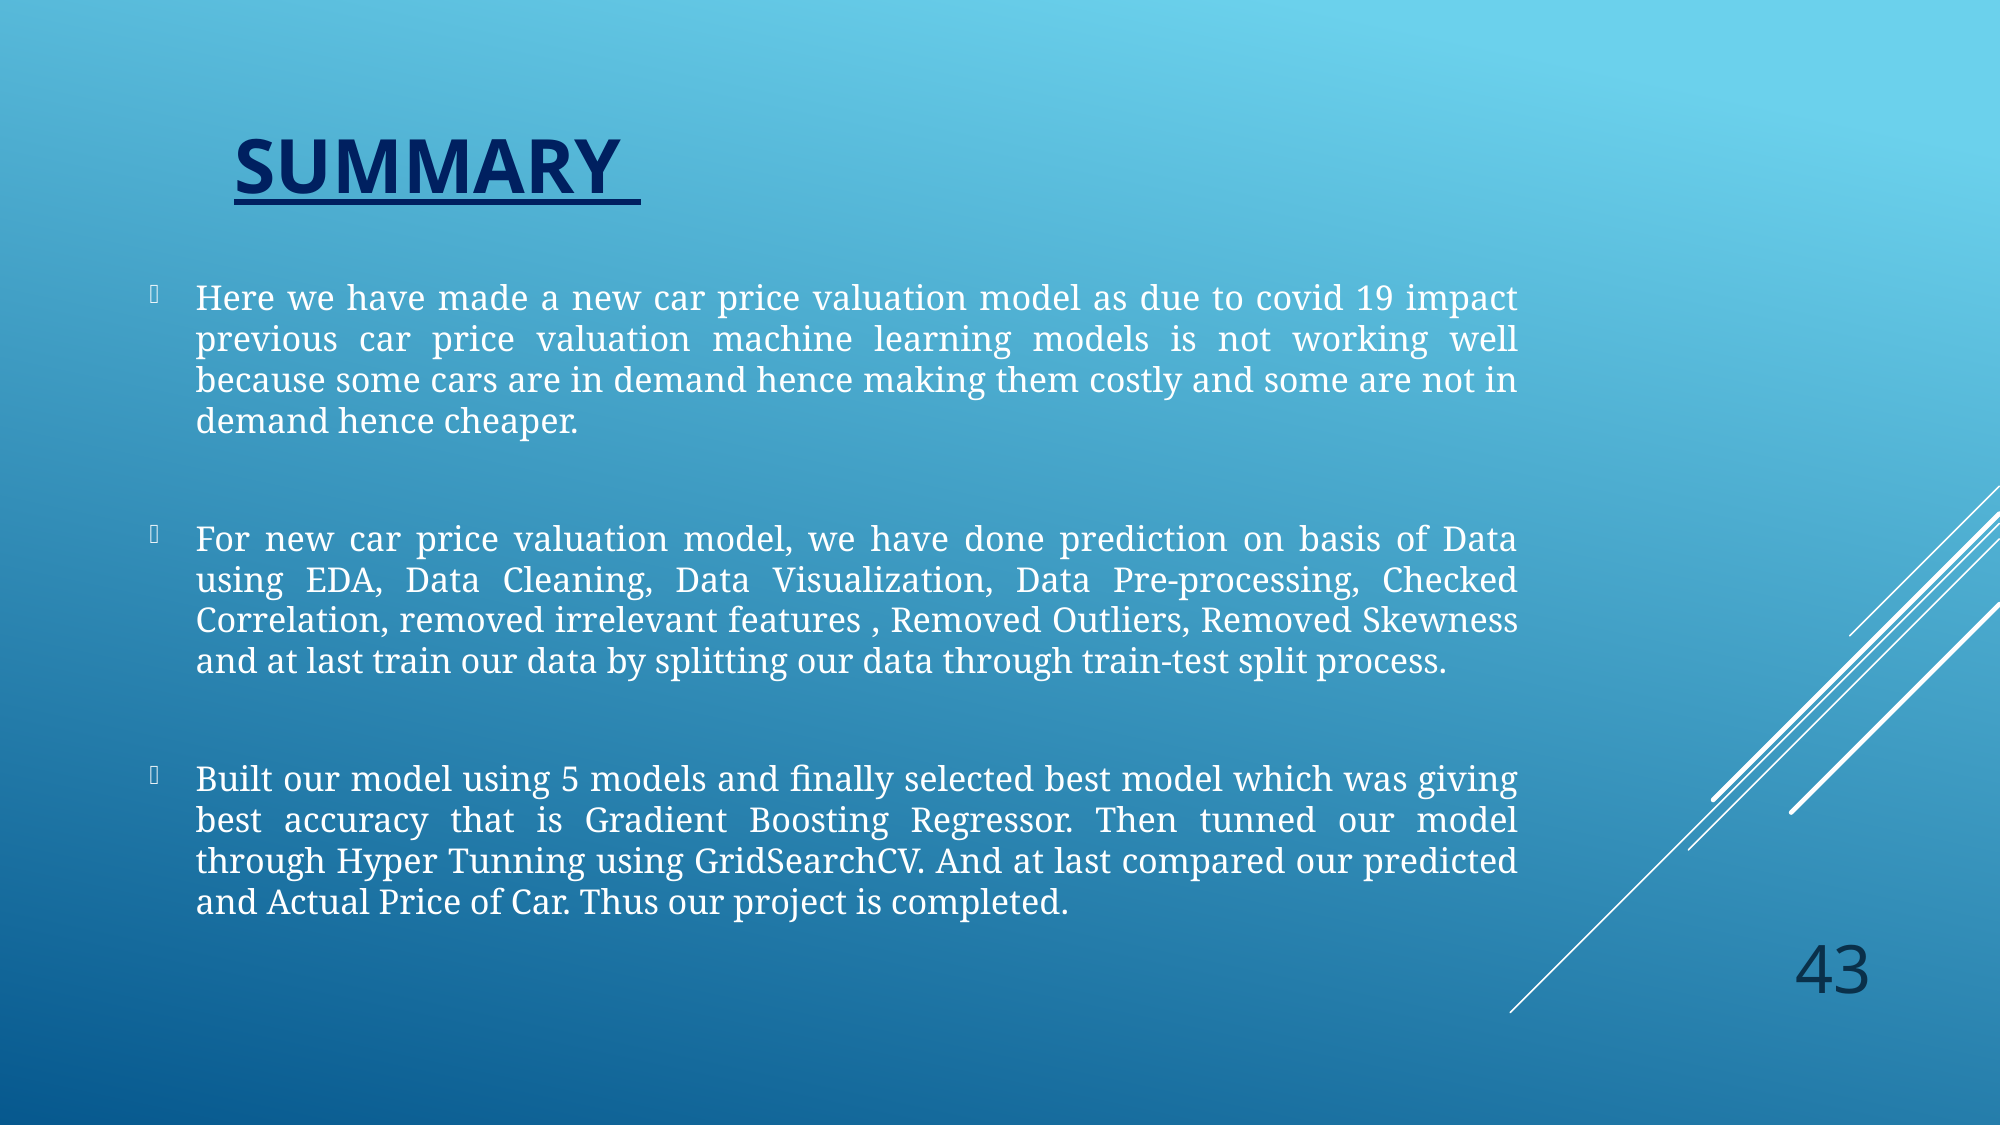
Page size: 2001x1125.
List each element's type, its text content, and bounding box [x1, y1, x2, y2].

slide_number 43 [1700, 915, 1888, 1025]
title SUMMARY [219, 101, 1330, 226]
list Here we have made a new car price valuation model as due to covid 19 impact previous car price valuation machine learning models is not working well because some cars are in demand hence making them costly and some are not in demand hence cheaper. For new car price valuation model, we have done prediction on basis of Data using EDA, Data Cleaning, Data Visualization, Data Pre-processing, Checked Correlation, removed irrelevant features , Removed Outliers, Removed Skewness and at last train our data by splitting our data through train-test split process. Built our model using 5 models and finally selected best model which was giving best accuracy that is Gradient Boosting Regressor. Then tunned our model through Hyper Tunning using GridSearchCV. And at last compared our predicted and Actual Price of Car. Thus our project is completed. [134, 269, 1534, 945]
